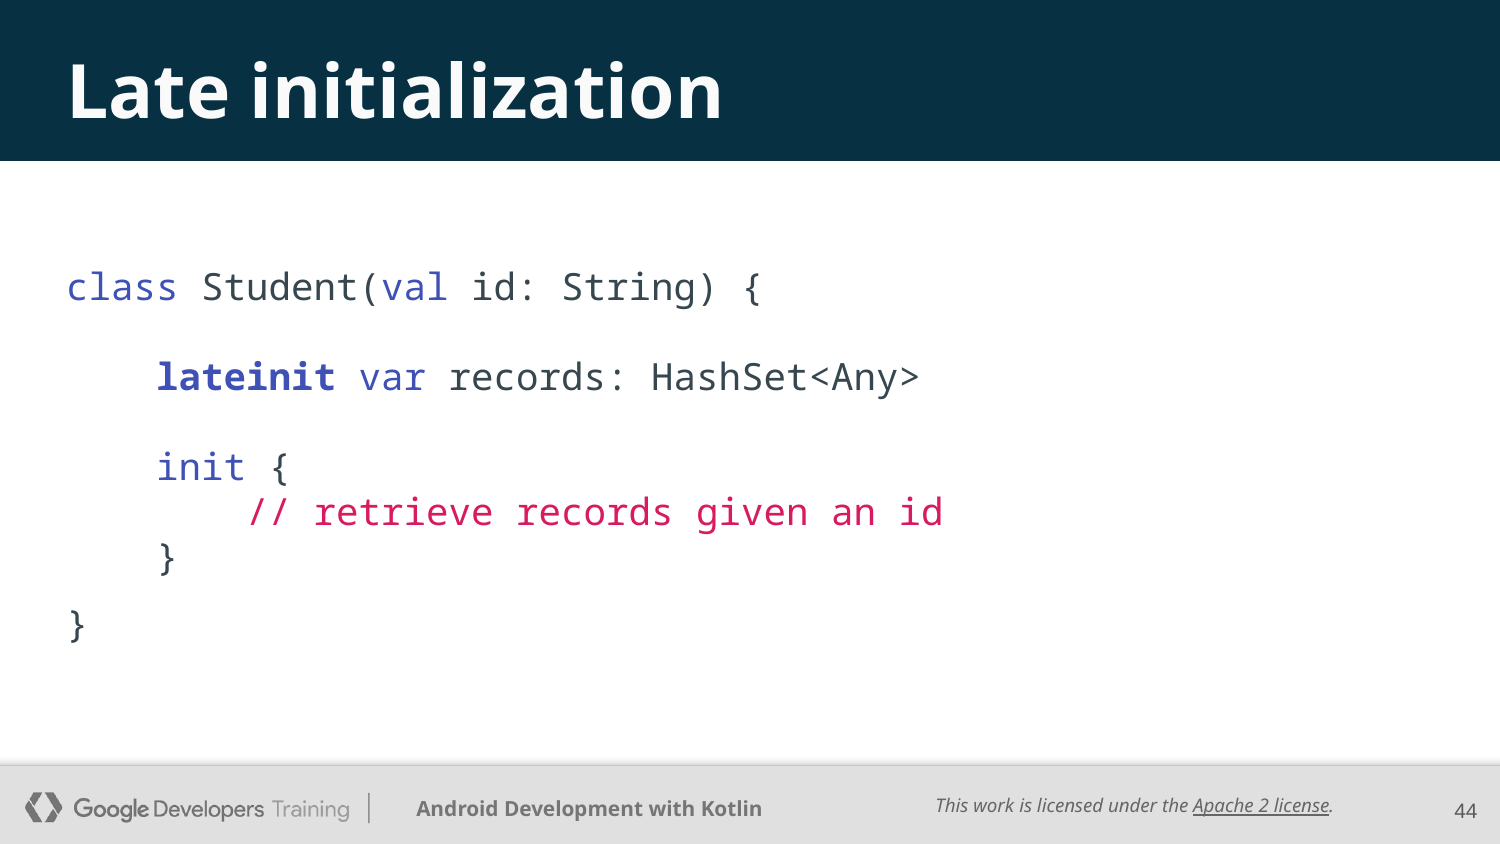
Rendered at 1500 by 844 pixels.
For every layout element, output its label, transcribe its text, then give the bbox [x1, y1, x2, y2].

picture [0, 161, 1500, 844]
title Late initialization [51, 28, 1449, 122]
list class Student(val id: String) { lateinit var records: HashSet<Any> init { // retrieve records given an id } } [51, 247, 1449, 658]
slide_number ‹#› [1402, 777, 1493, 842]
